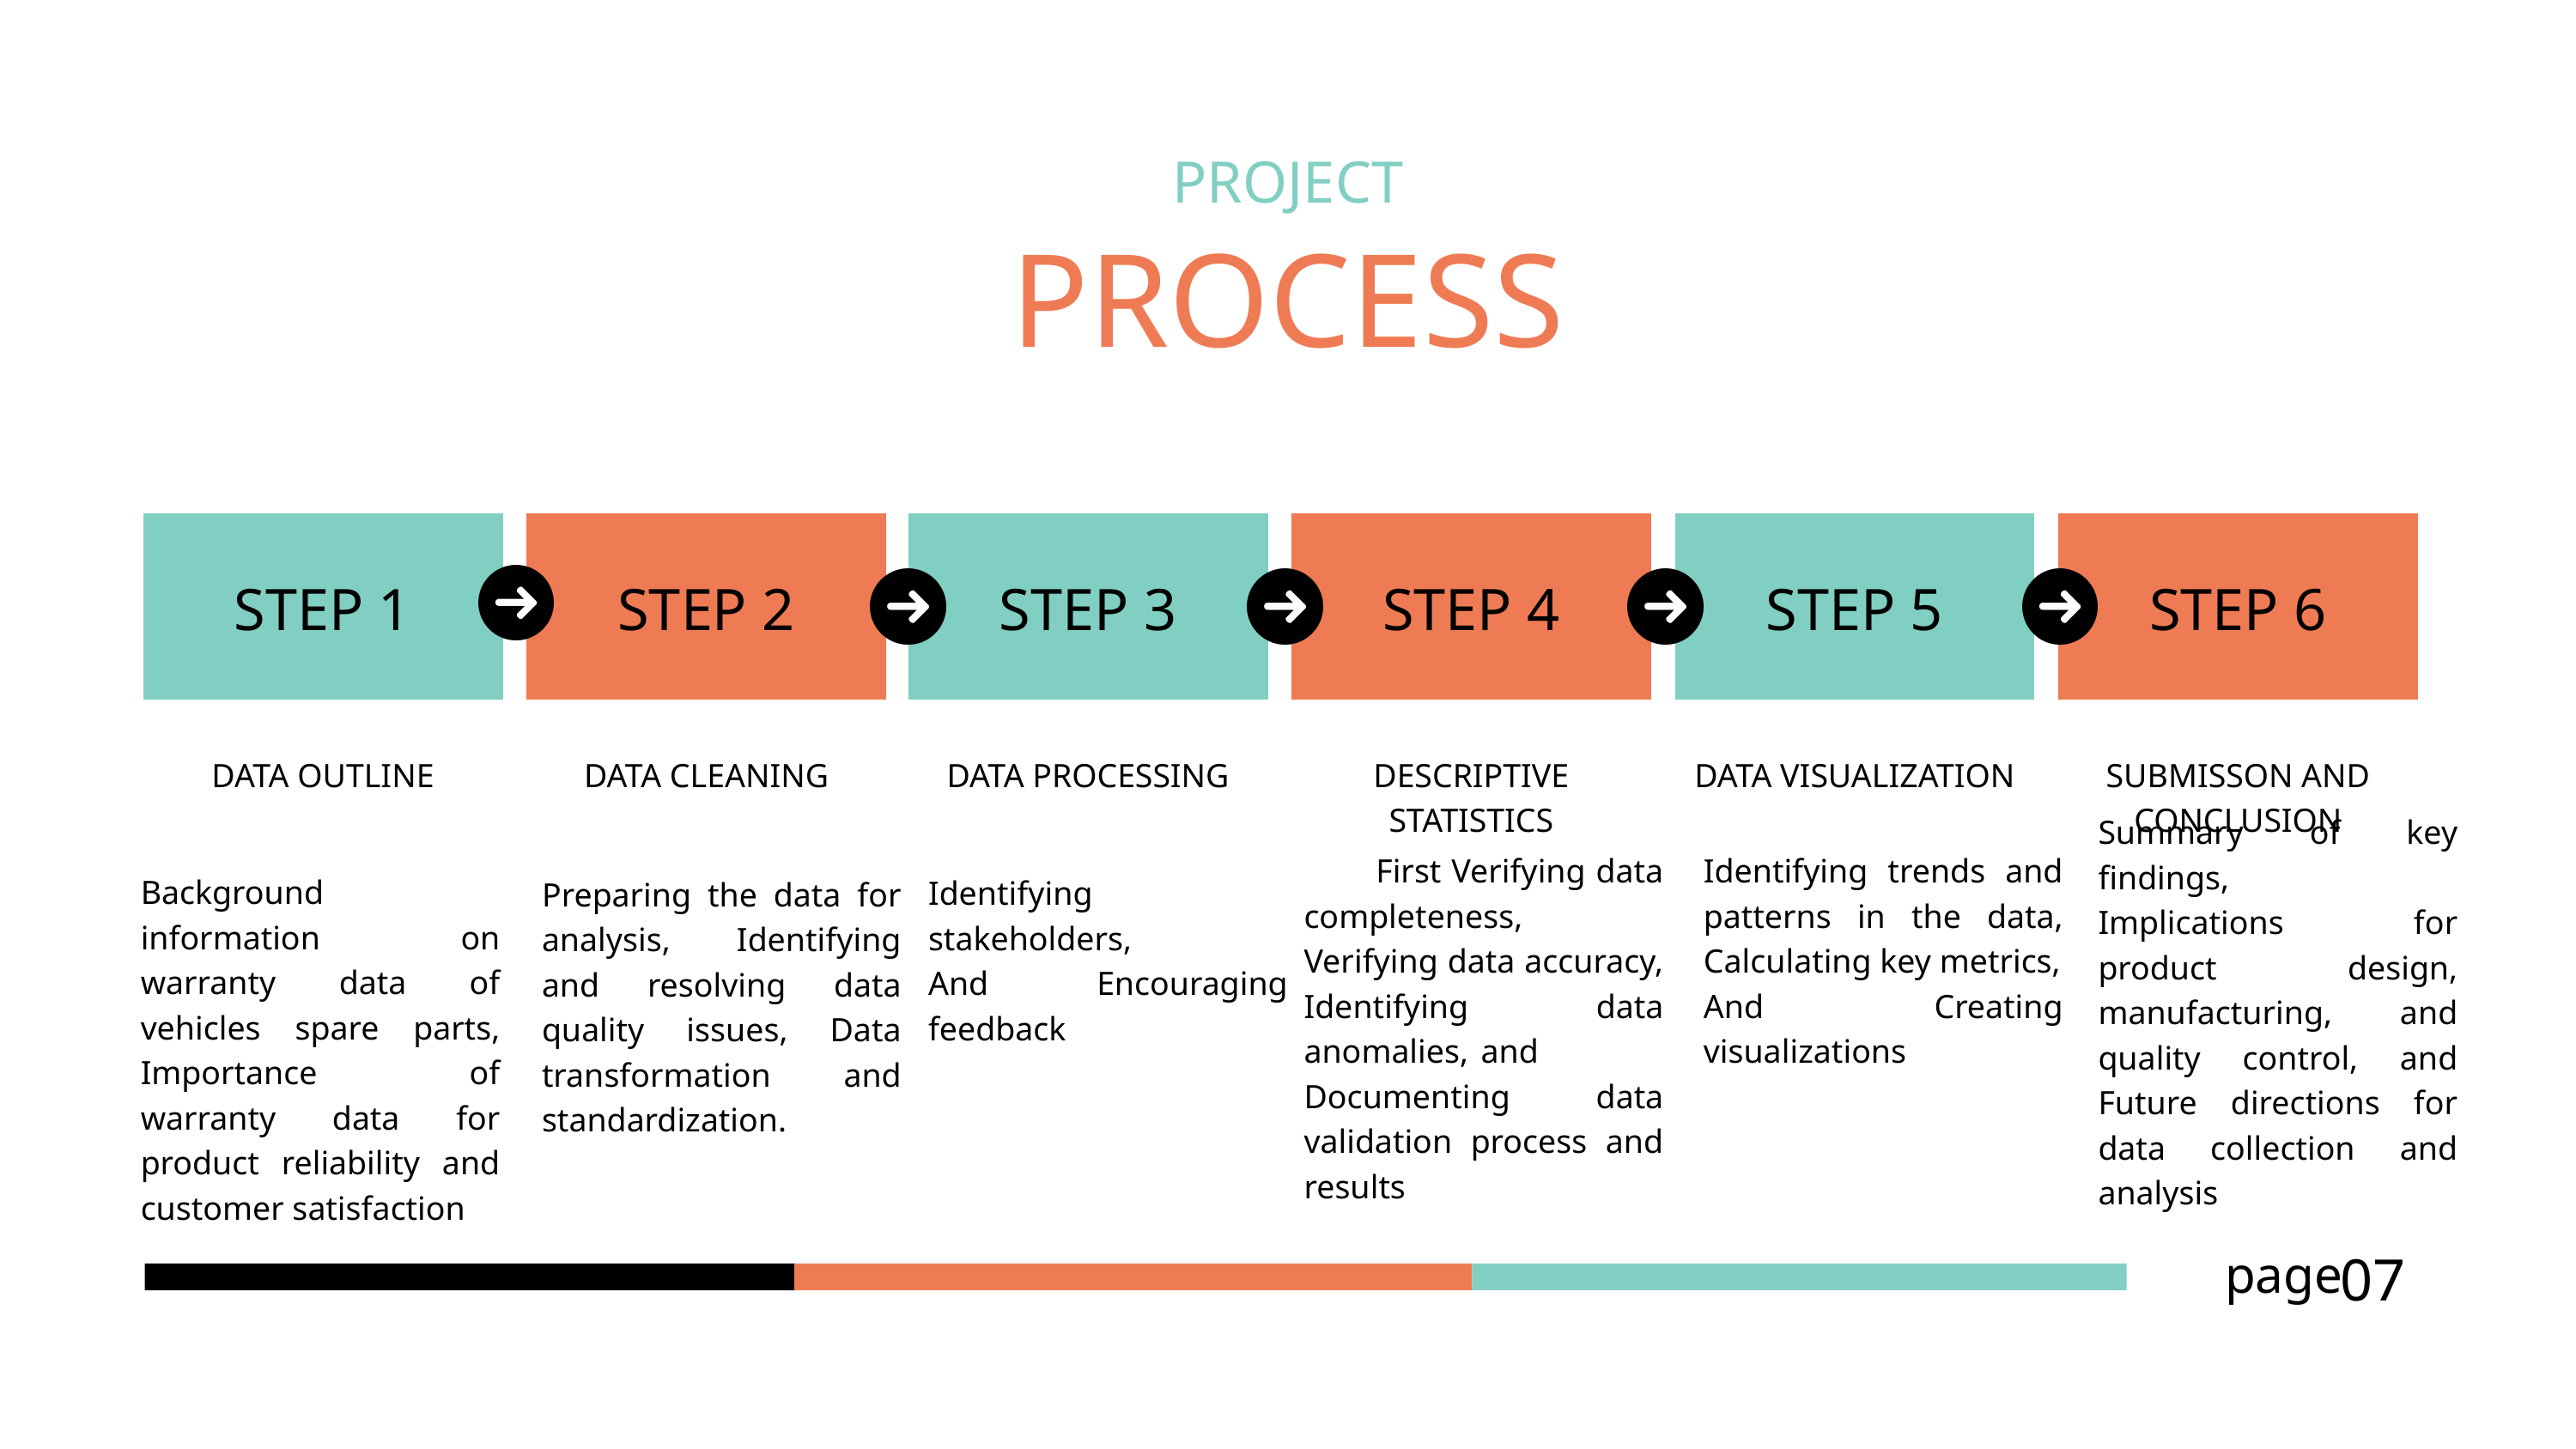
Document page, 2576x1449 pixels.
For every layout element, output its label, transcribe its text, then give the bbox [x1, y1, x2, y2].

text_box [908, 512, 1268, 700]
text_box SUBMISSON AND CONCLUSION [2058, 749, 2418, 839]
text_box Summary of key findings, Implications for product design, manufacturing, and quality control, and Future directions for data collection and analysis [2098, 806, 2458, 1212]
text_box First Verifying data completeness, Verifying data accuracy, Identifying data anomalies, and Documenting data validation process and results [1303, 844, 1664, 1295]
text_box Identifying trends and patterns in the data, Calculating key metrics, And Creating visualizations [1704, 844, 2063, 1115]
picture [1627, 568, 1704, 645]
text_box Background information on warranty data of vehicles spare parts, Importance of warranty data for product reliability and customer satisfaction [140, 865, 501, 1227]
text_box Identifying stakeholders, And Encouraging feedback [928, 866, 1288, 1047]
text_box DATA OUTLINE [143, 749, 503, 794]
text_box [1291, 512, 1652, 700]
picture [870, 568, 946, 645]
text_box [526, 512, 887, 700]
text_box Preparing the data for analysis, Identifying and resolving data quality issues, Data transformation and standardization. [542, 868, 902, 1229]
text_box PROJECT [1103, 134, 1473, 215]
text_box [143, 512, 503, 700]
text_box DESCRIPTIVE STATISTICS [1291, 749, 1651, 839]
text_box DATA PROCESSING [908, 749, 1268, 794]
text_box PROCESS [616, 192, 1960, 373]
text_box DATA CLEANING [526, 749, 887, 794]
picture [1247, 568, 1323, 645]
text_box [1674, 512, 2035, 700]
text_box page [2225, 1233, 2314, 1304]
picture [478, 565, 555, 641]
picture [2021, 568, 2098, 645]
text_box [2057, 512, 2419, 700]
text_box 07 [2314, 1232, 2432, 1313]
text_box DATA VISUALIZATION [1674, 749, 2035, 794]
